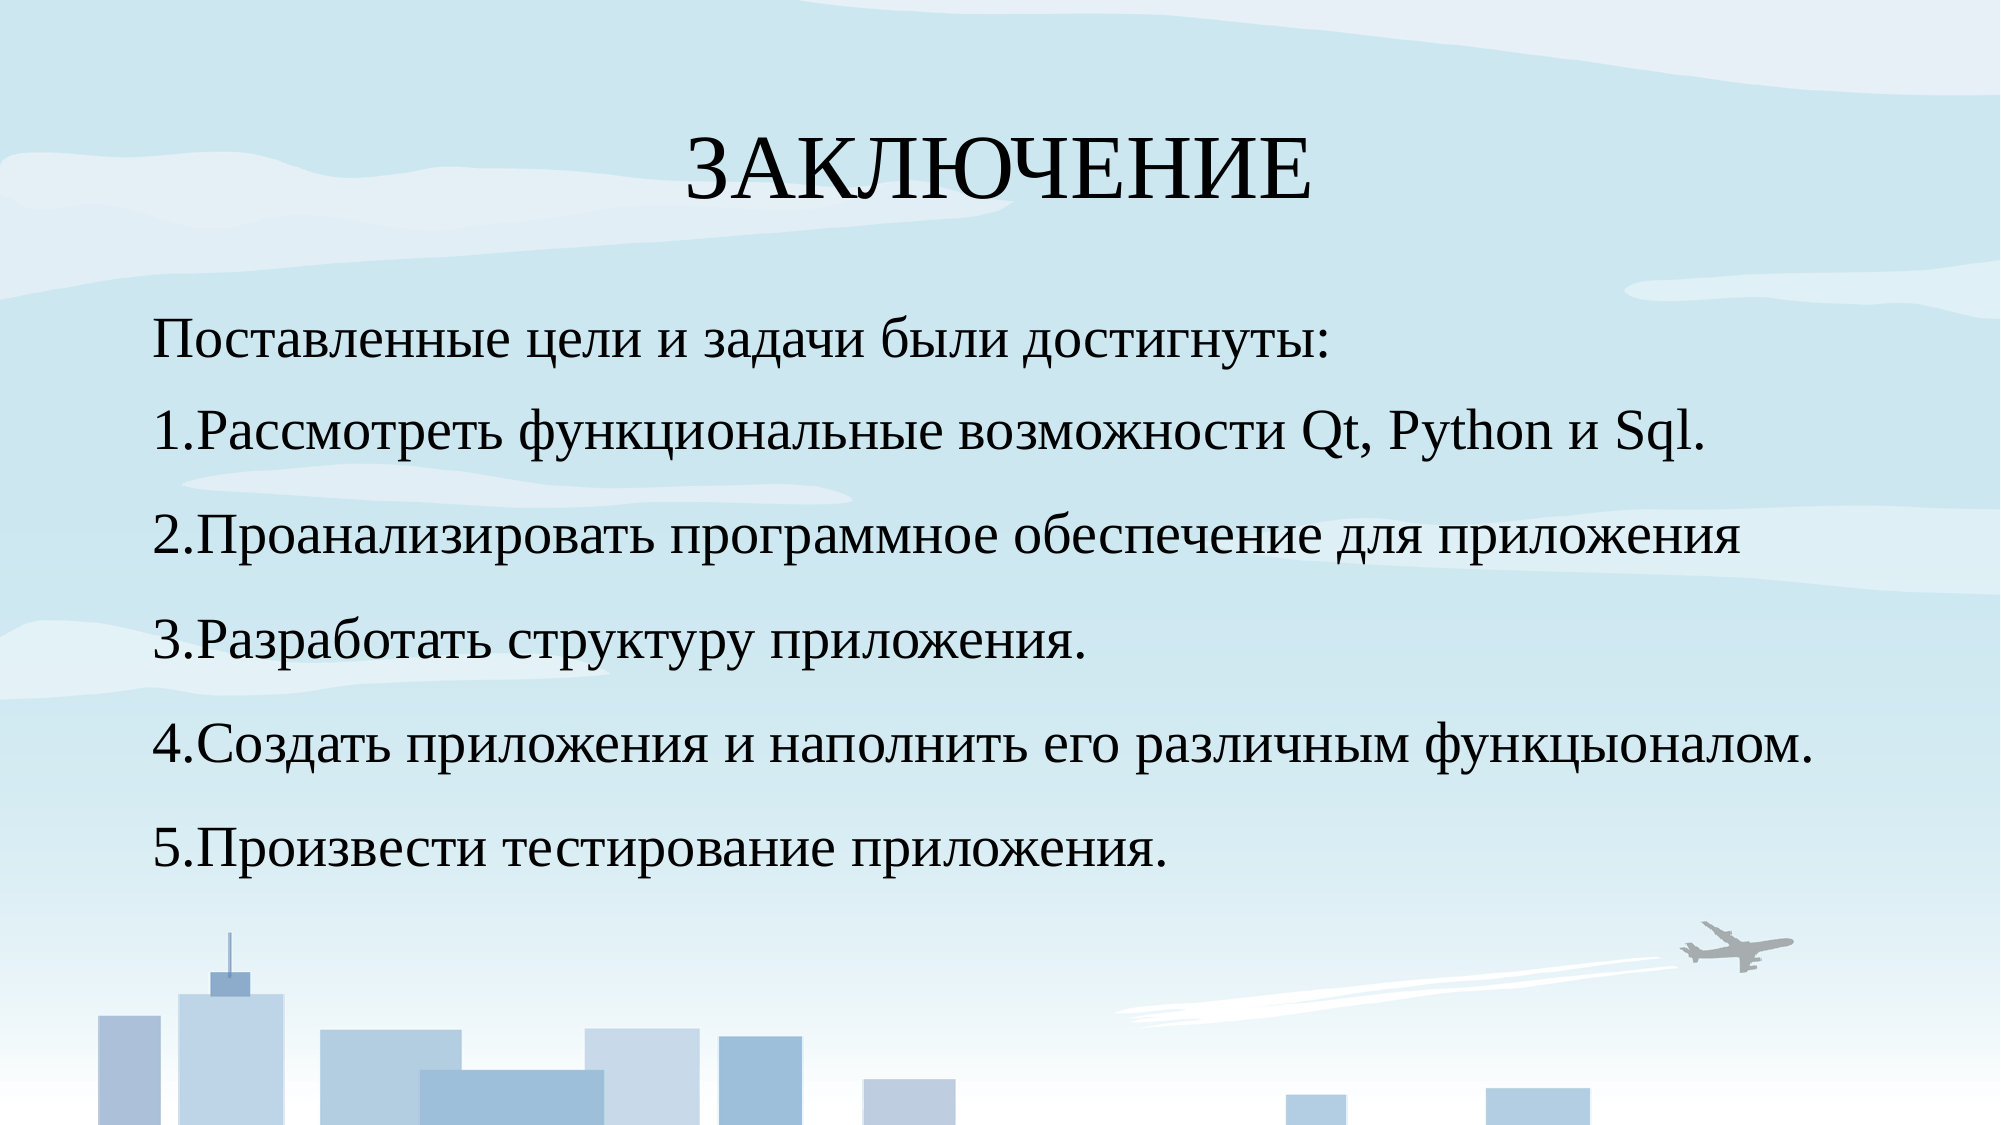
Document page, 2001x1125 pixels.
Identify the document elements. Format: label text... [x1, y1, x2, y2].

title Заключение [137, 59, 1863, 278]
list Поставленные цели и задачи были достигнуты: Рассмотреть функциональные возможности Qt, Python и Sql. Проанализировать программное обеспечение для приложения Разработать структуру приложения. Создать приложения и наполнить его различным функцыоналом. Произвести тестирование приложения. [137, 299, 1863, 1014]
picture [0, 0, 2001, 1125]
